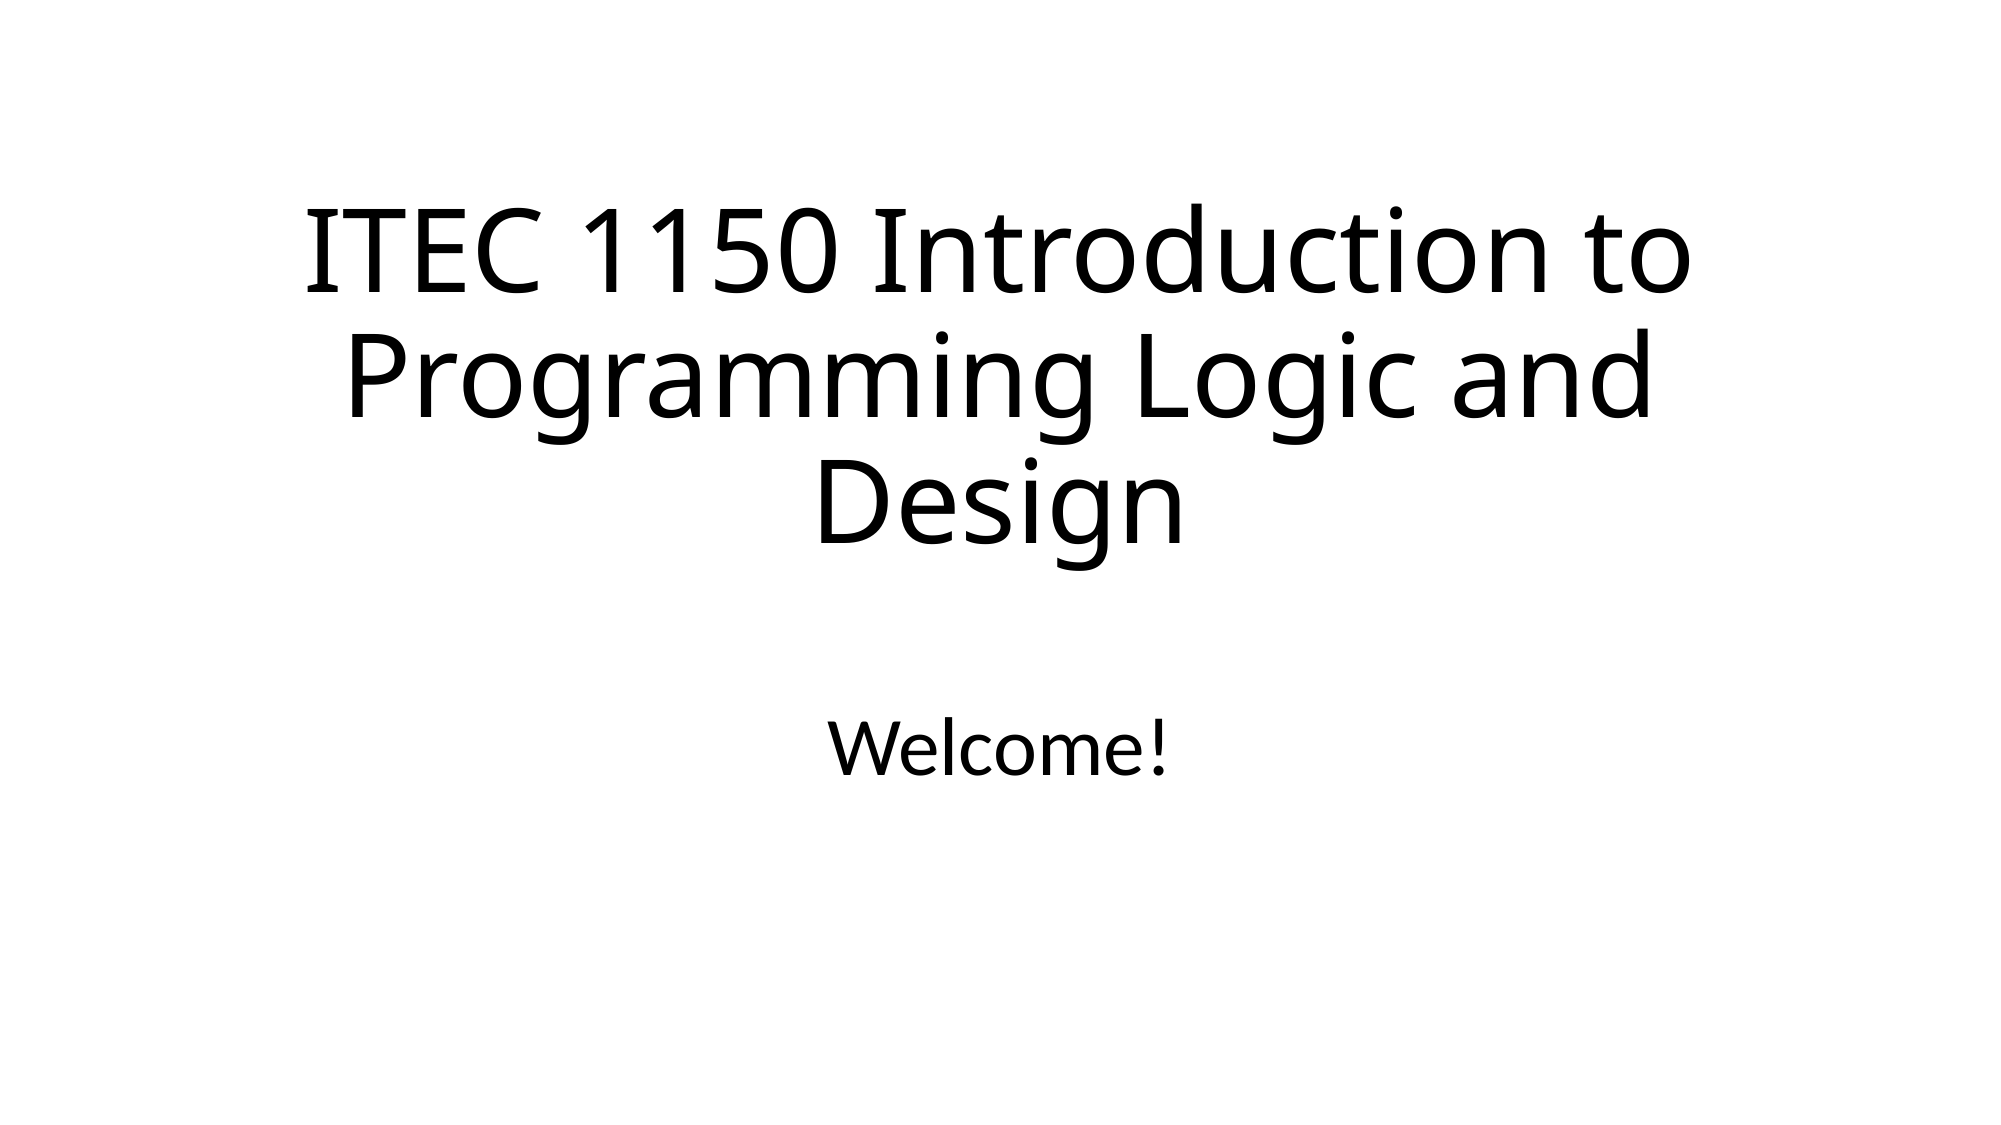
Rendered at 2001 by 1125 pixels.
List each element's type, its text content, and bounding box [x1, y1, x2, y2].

title ITEC 1150 Introduction to Programming Logic and Design [249, 184, 1750, 576]
subtitle Welcome! [249, 696, 1750, 968]
